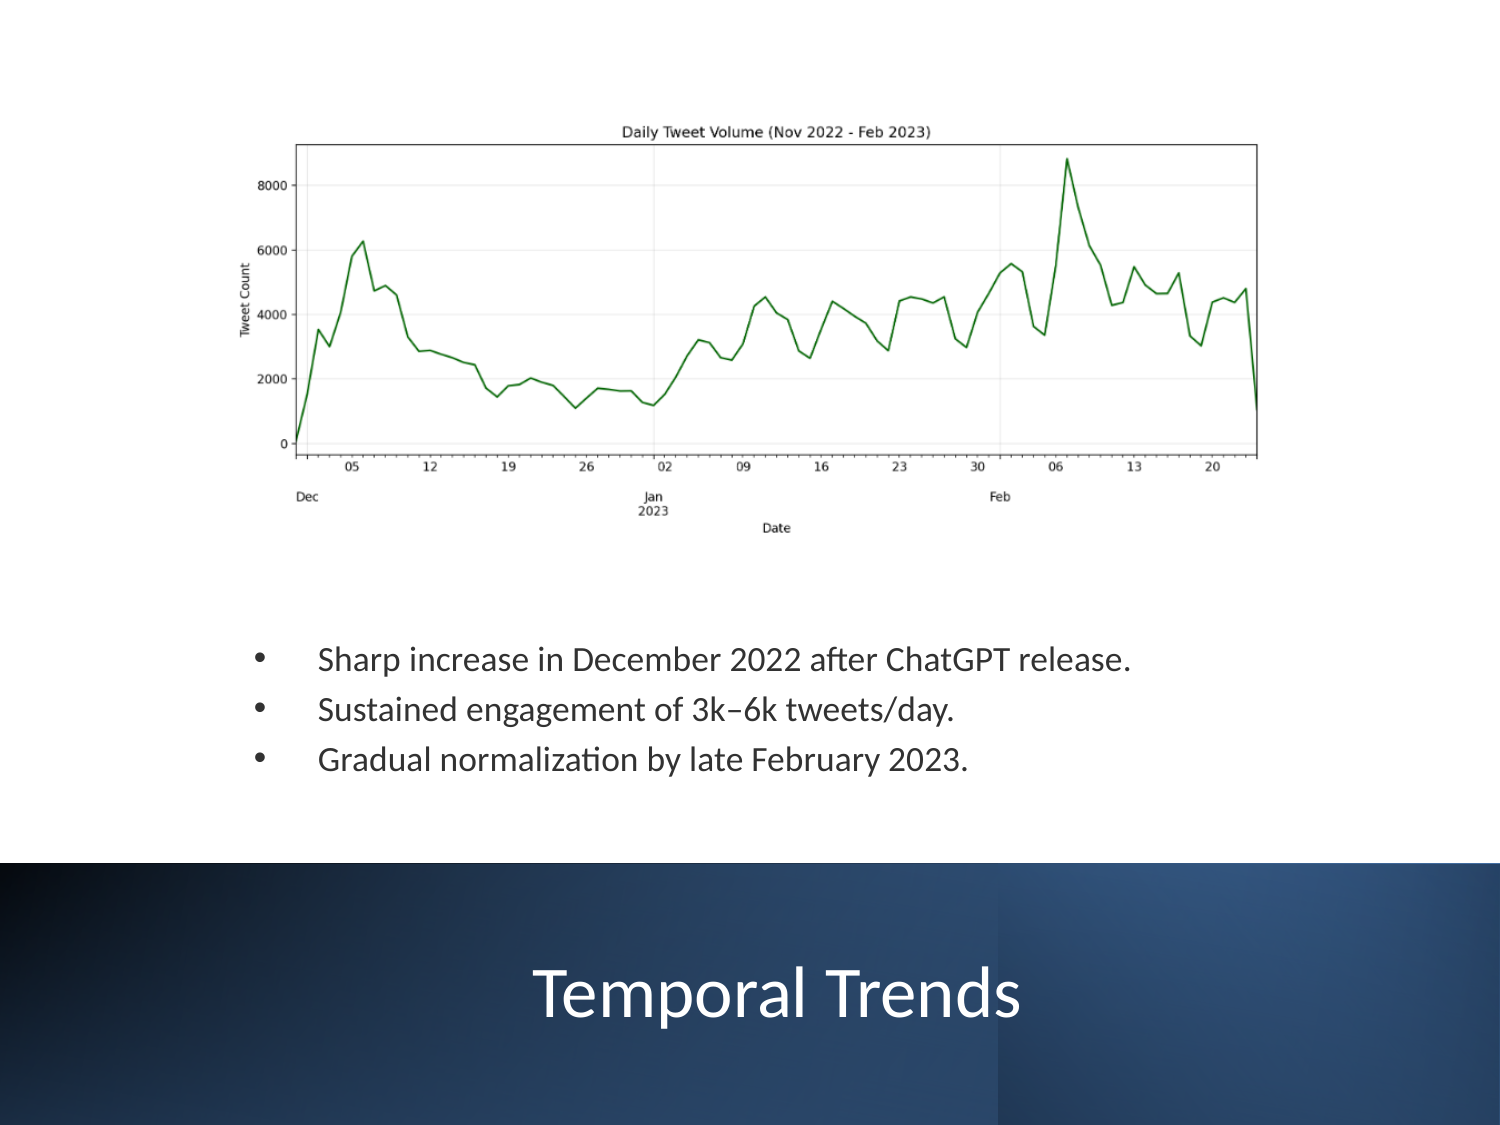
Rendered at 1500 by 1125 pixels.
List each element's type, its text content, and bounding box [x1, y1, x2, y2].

text_box [0, 0, 1500, 861]
text_box [0, 861, 1500, 1125]
list Sharp increase in December 2022 after ChatGPT release. Sustained engagement of 3k–6k tweets/day. Gradual normalization by late February 2023. [238, 628, 1264, 813]
title Temporal Trends [168, 903, 1387, 1074]
picture [238, 123, 1262, 536]
